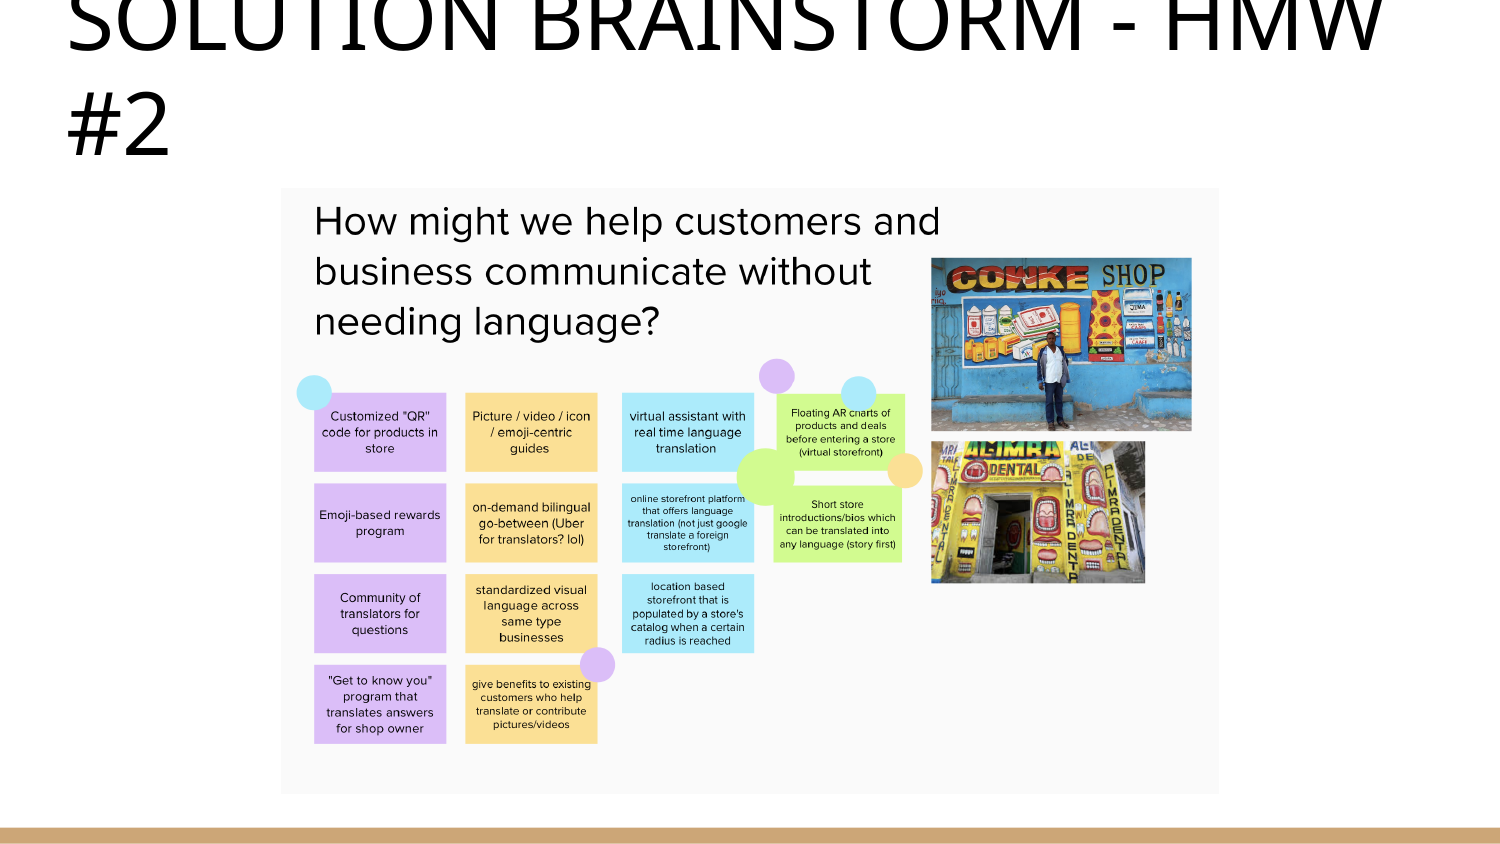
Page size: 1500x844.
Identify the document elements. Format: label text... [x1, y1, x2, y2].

title SOLUTION BRAINSTORM - HMW #2 [51, 51, 1449, 189]
picture [281, 187, 1219, 794]
